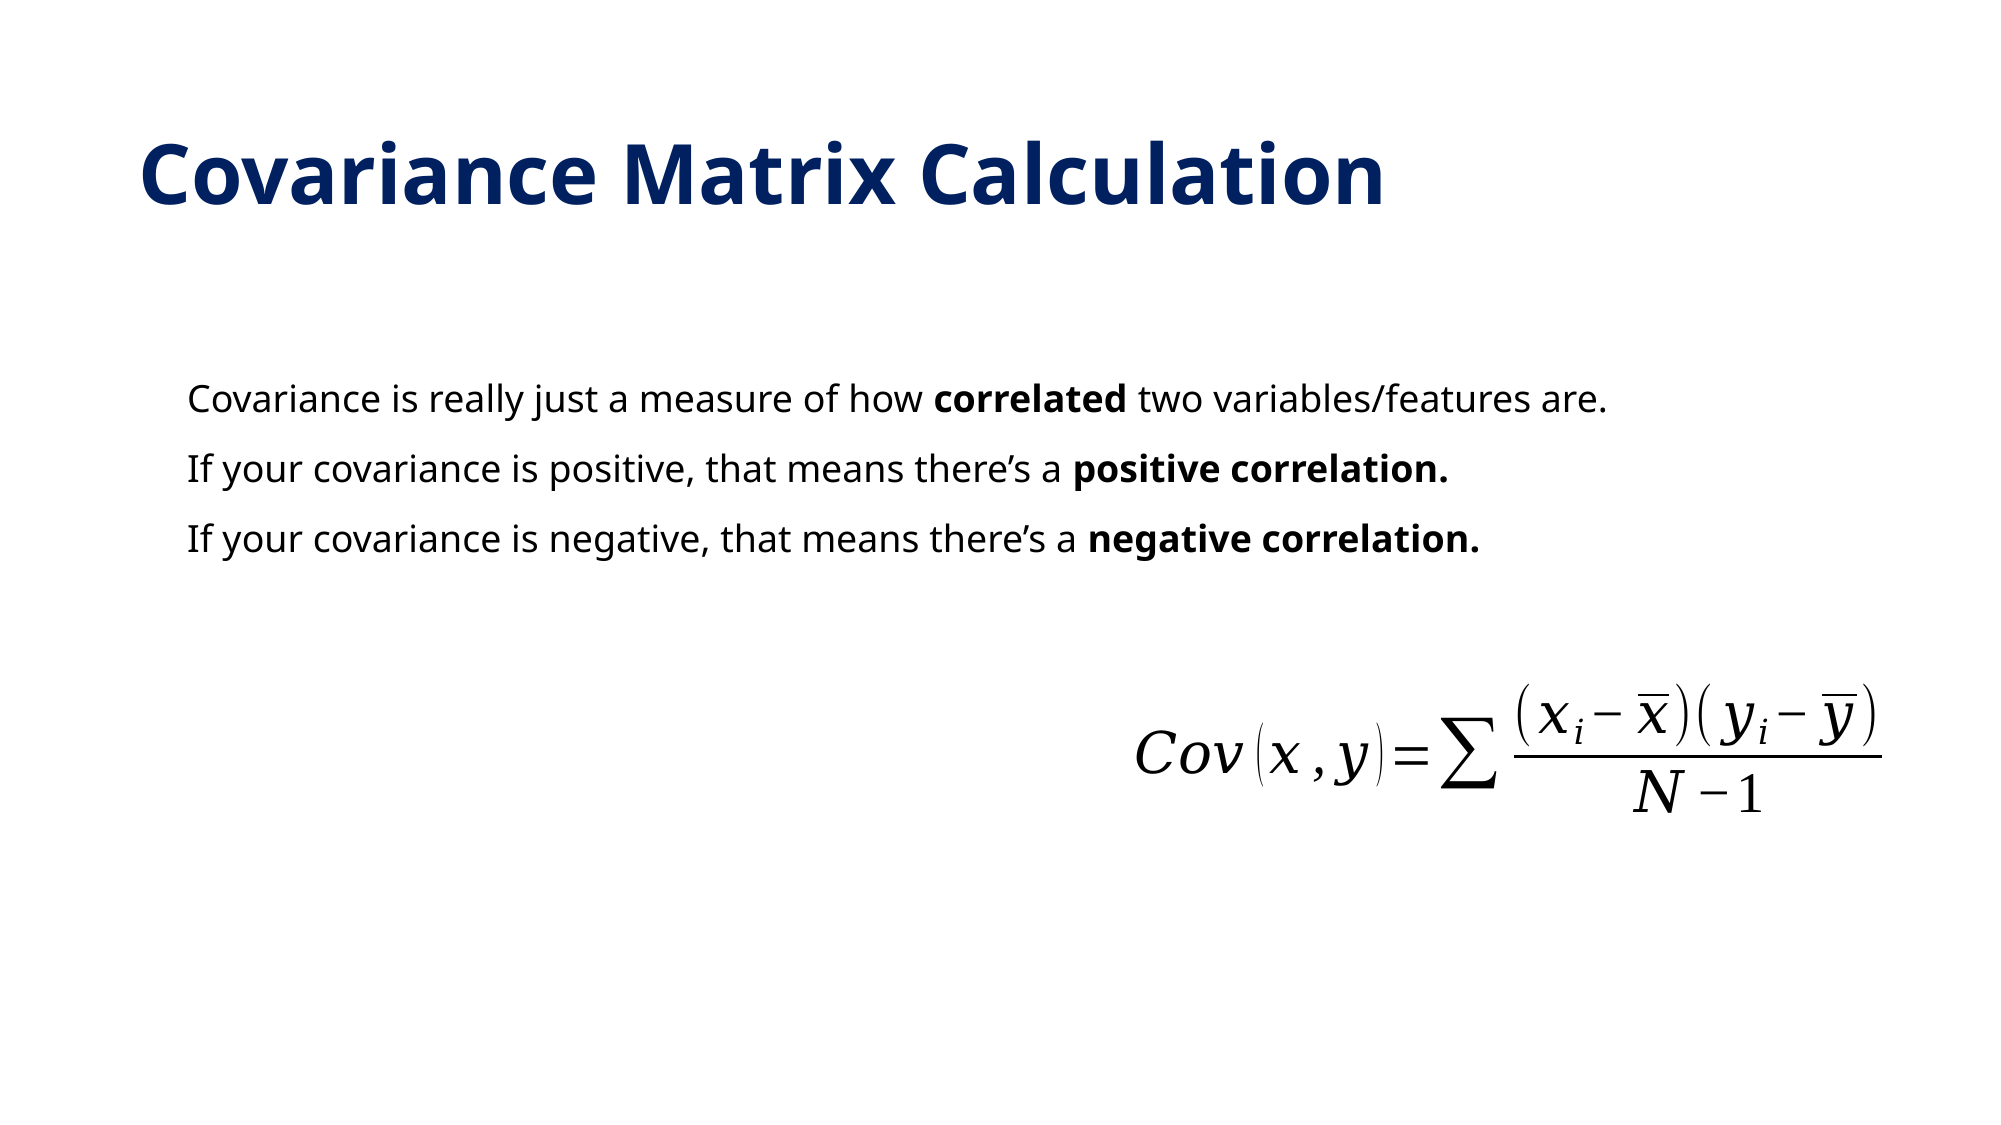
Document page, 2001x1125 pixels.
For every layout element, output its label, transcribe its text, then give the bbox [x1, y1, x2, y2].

text_box Covariance is really just a measure of how correlated two variables/features are. If your covariance is positive, that means there’s a positive correlation. If your covariance is negative, that means there’s a negative correlation. [172, 367, 1686, 658]
text_box Covariance Matrix Calculation [123, 114, 1805, 229]
